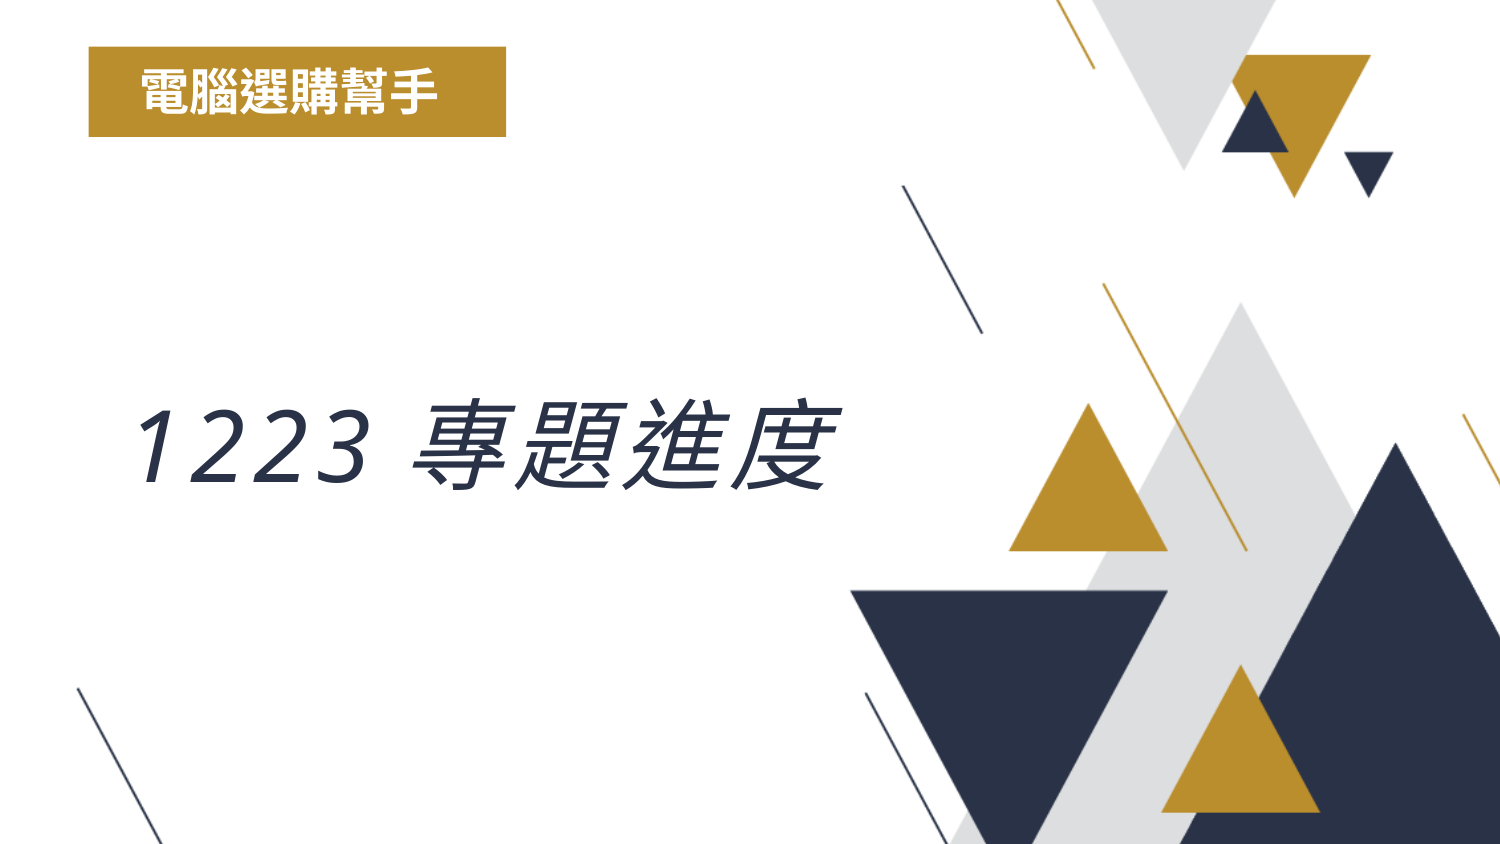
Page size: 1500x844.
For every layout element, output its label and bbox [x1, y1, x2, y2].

text_box [88, 46, 603, 137]
picture [0, 0, 1500, 844]
